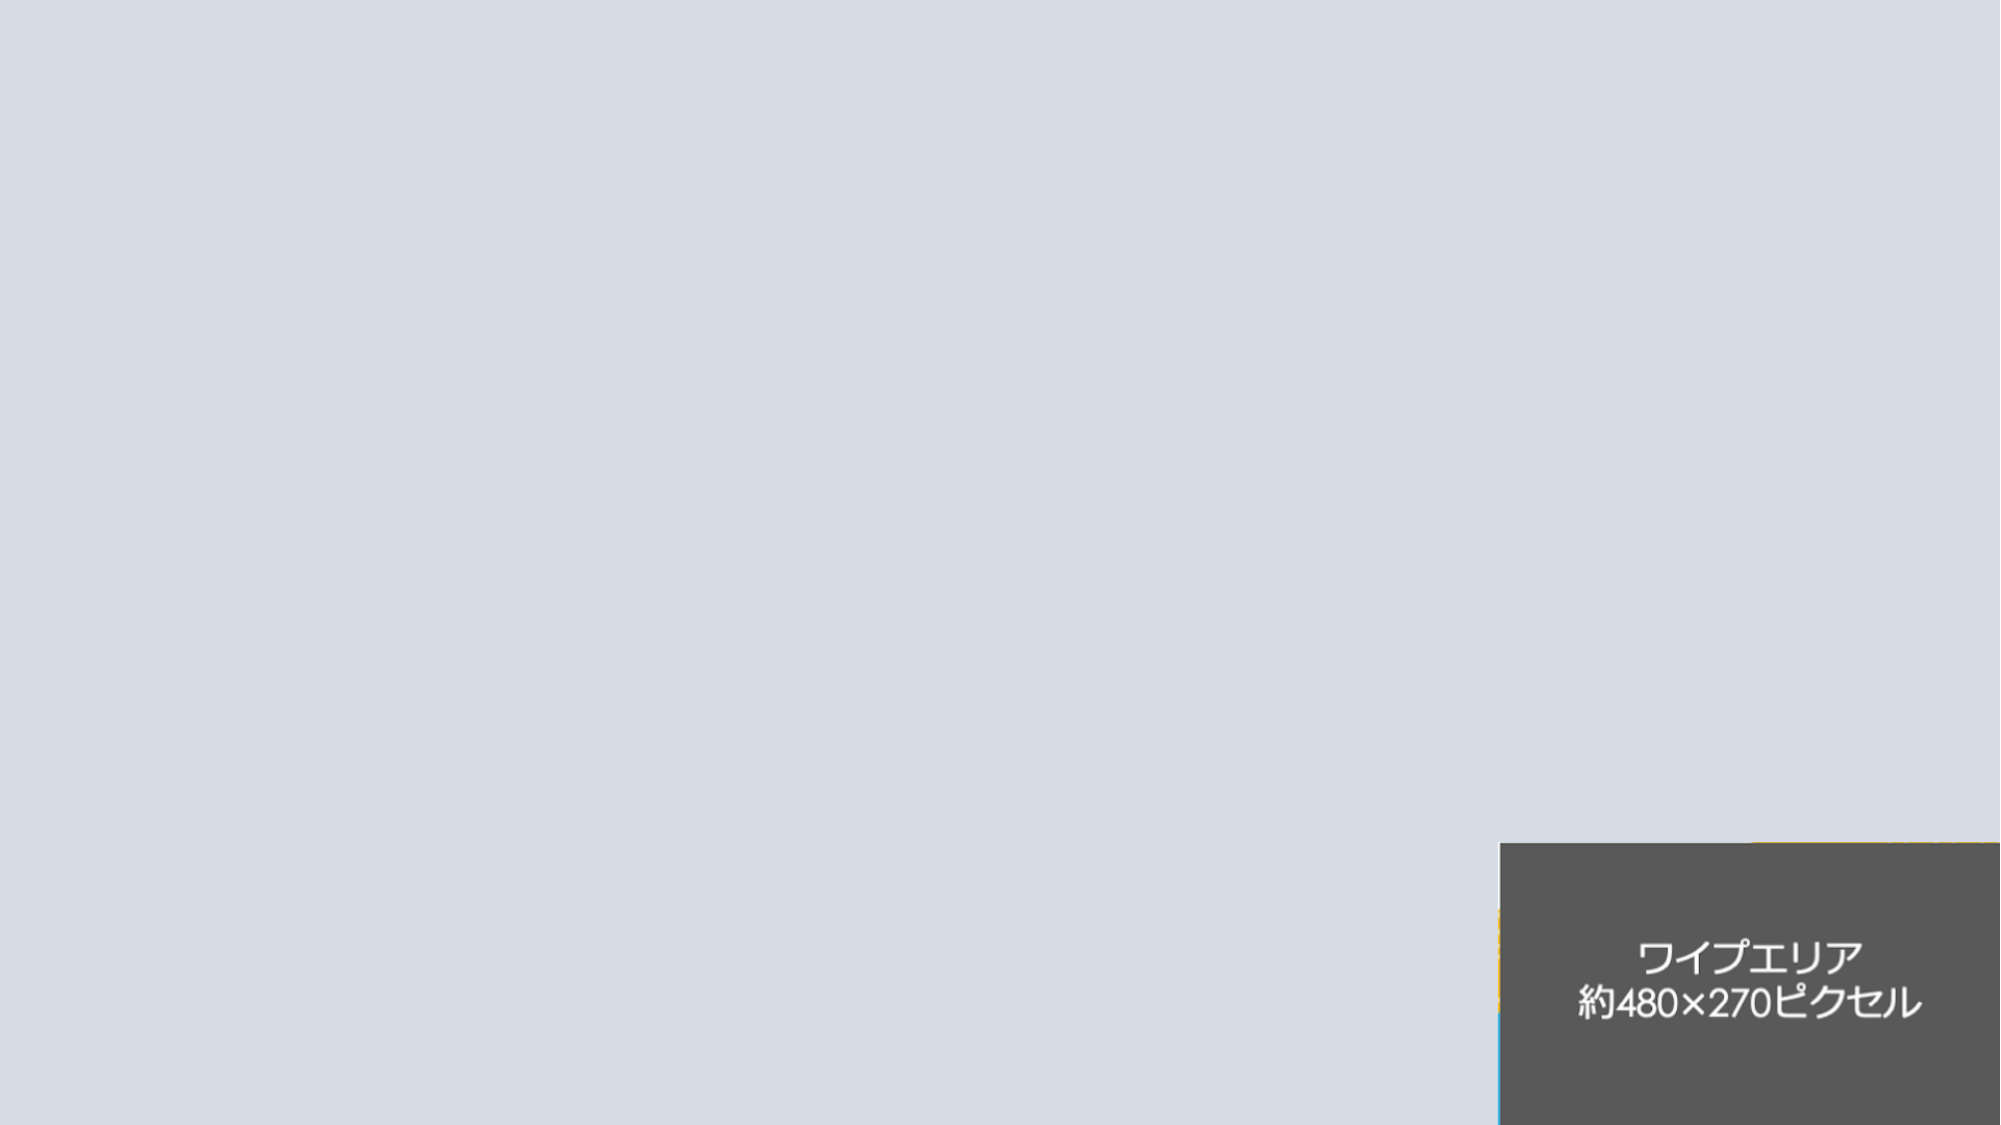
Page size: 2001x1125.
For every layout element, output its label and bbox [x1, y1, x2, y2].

picture [1497, 842, 2000, 1125]
